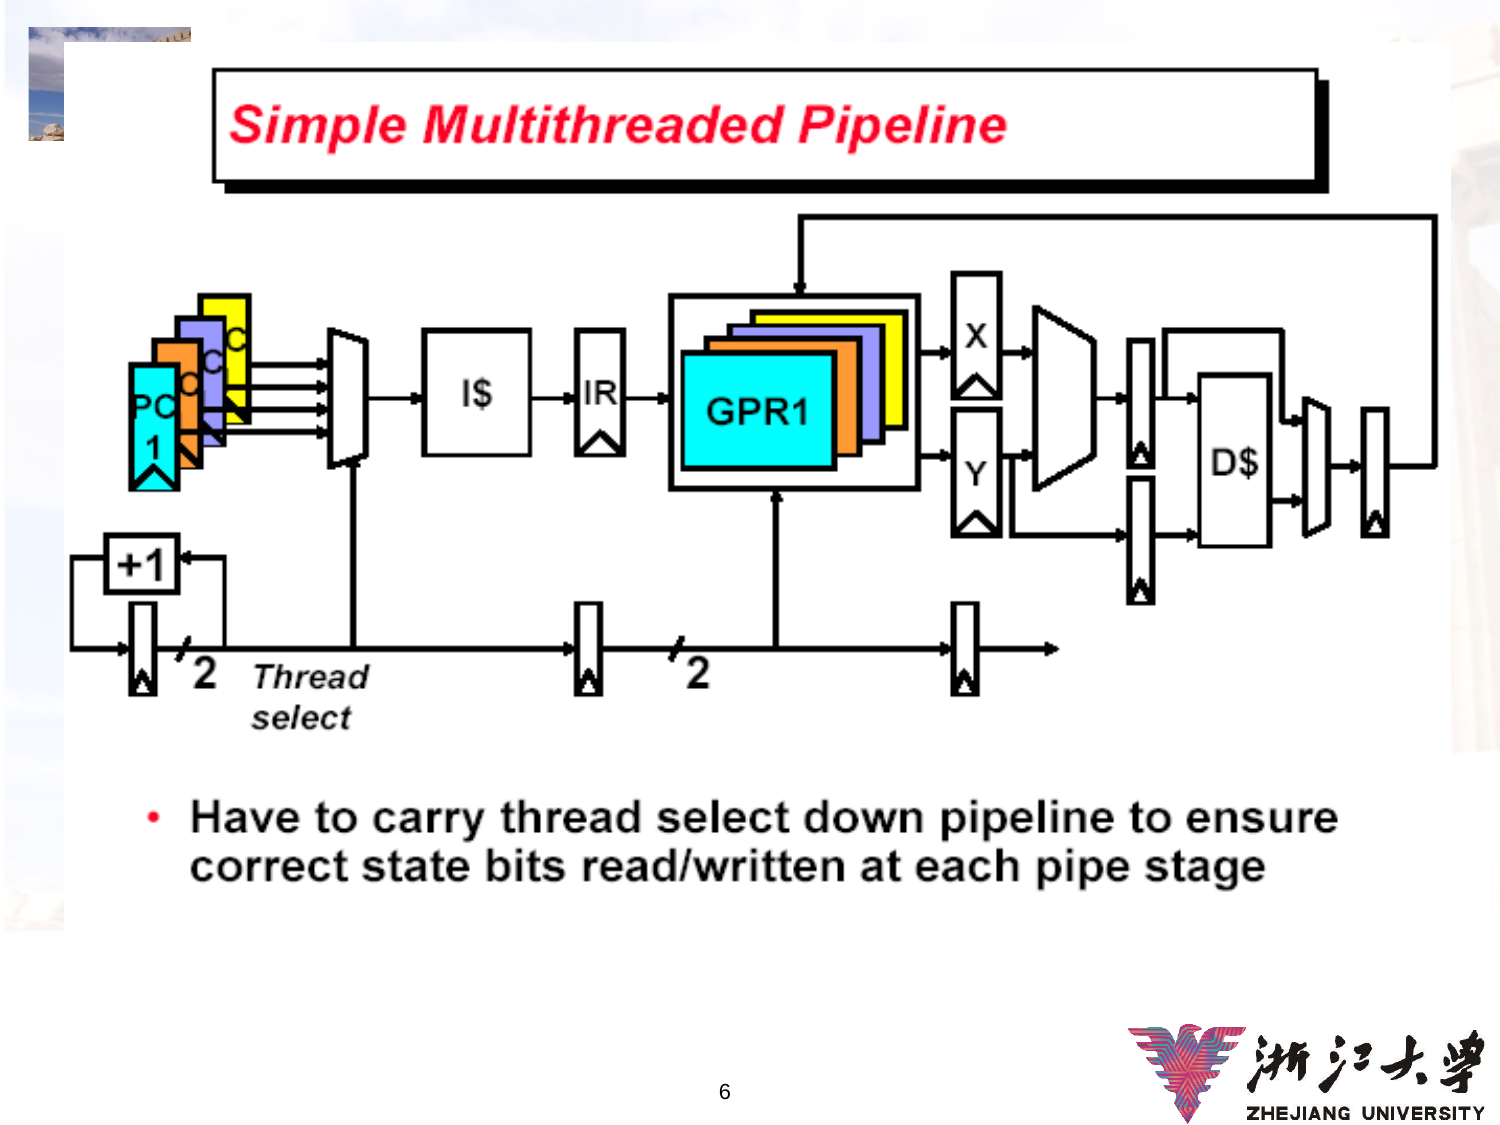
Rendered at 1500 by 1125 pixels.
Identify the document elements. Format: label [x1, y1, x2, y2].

list [64, 42, 1451, 975]
picture [0, 0, 1500, 1125]
